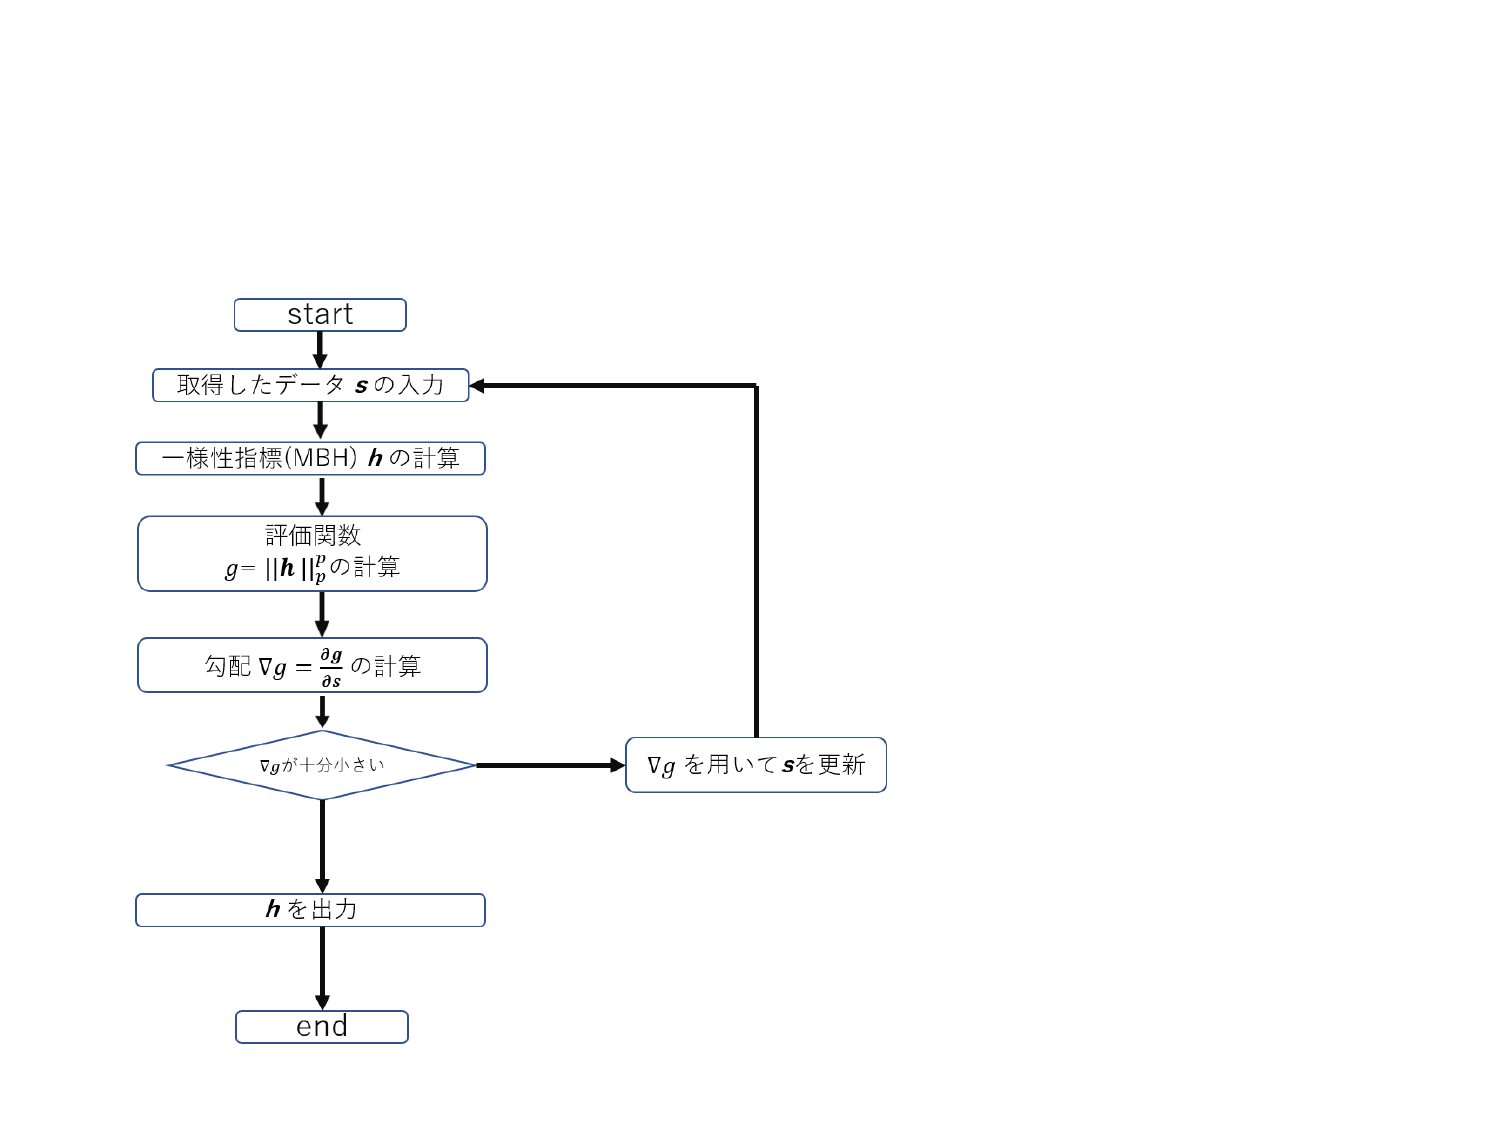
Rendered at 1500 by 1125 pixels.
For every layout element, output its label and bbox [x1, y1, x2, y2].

picture [107, 280, 920, 1081]
